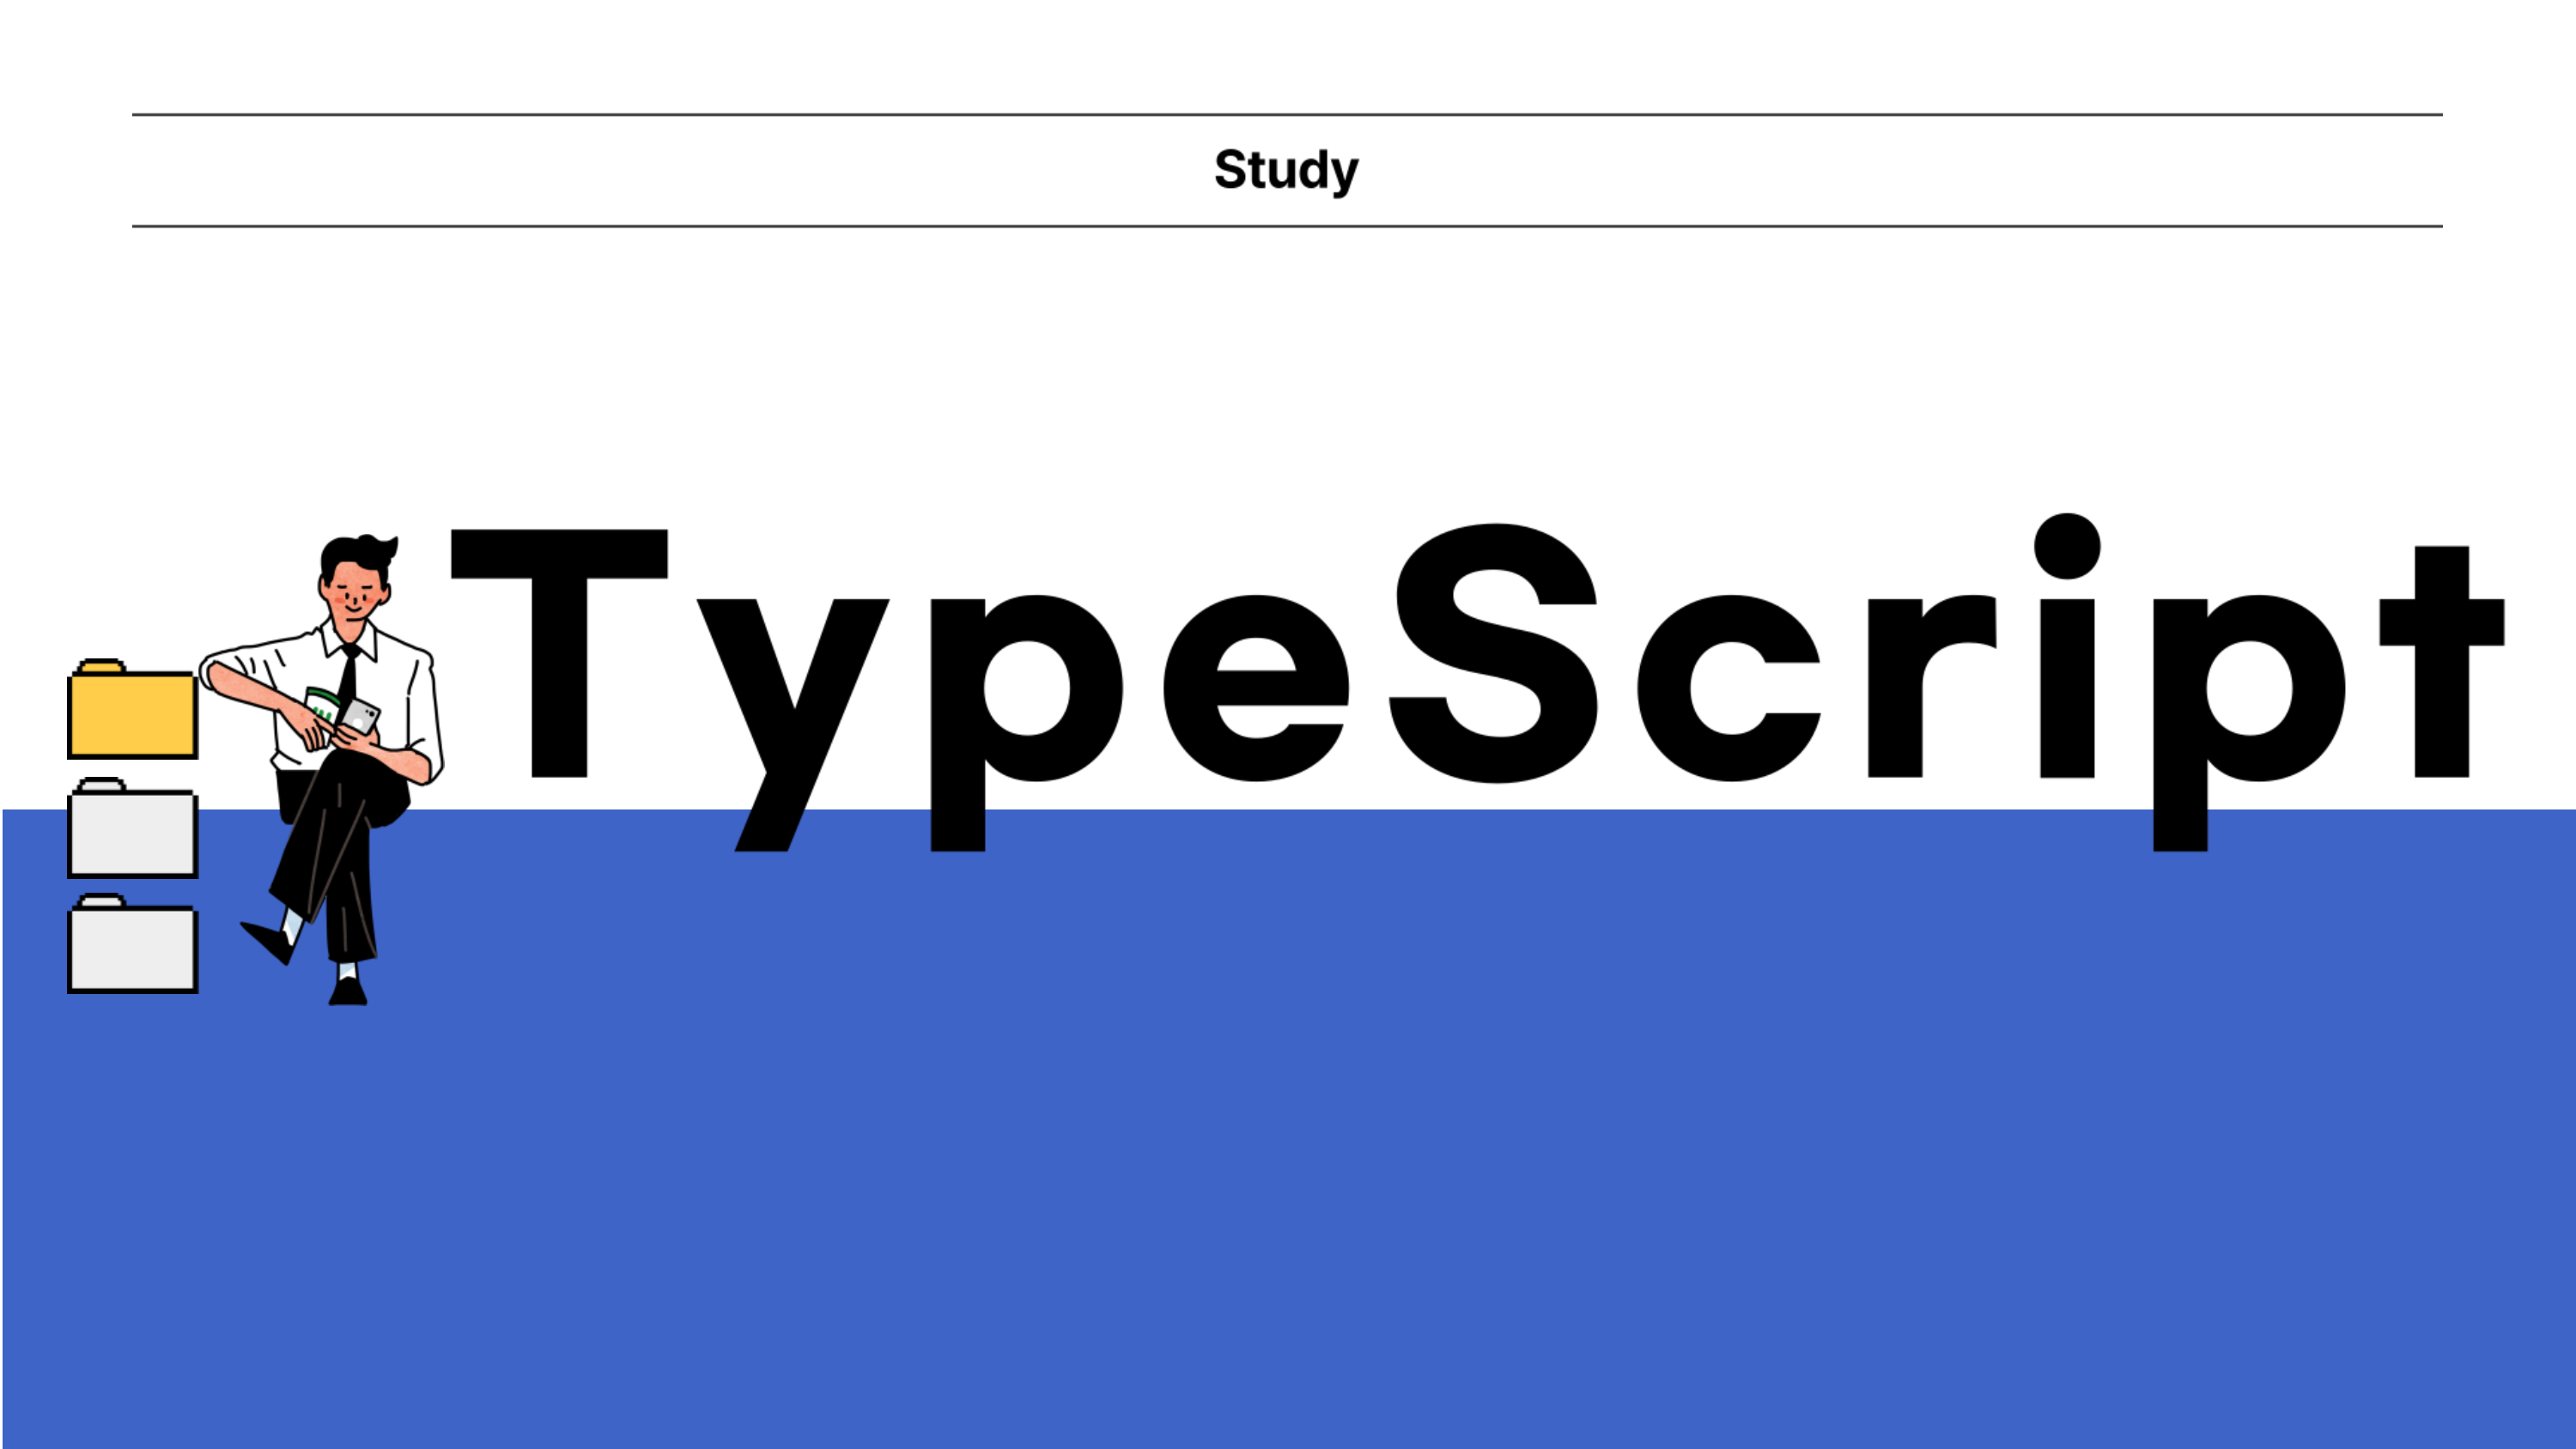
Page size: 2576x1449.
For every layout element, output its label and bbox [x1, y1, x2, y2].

text_box [198, 534, 446, 1007]
text_box [66, 777, 194, 879]
text_box [132, 111, 2444, 120]
picture [704, 124, 1385, 222]
text_box [132, 222, 2444, 232]
text_box [66, 658, 194, 760]
text_box [66, 892, 194, 994]
picture [331, 425, 2576, 990]
text_box [2, 809, 2576, 1449]
